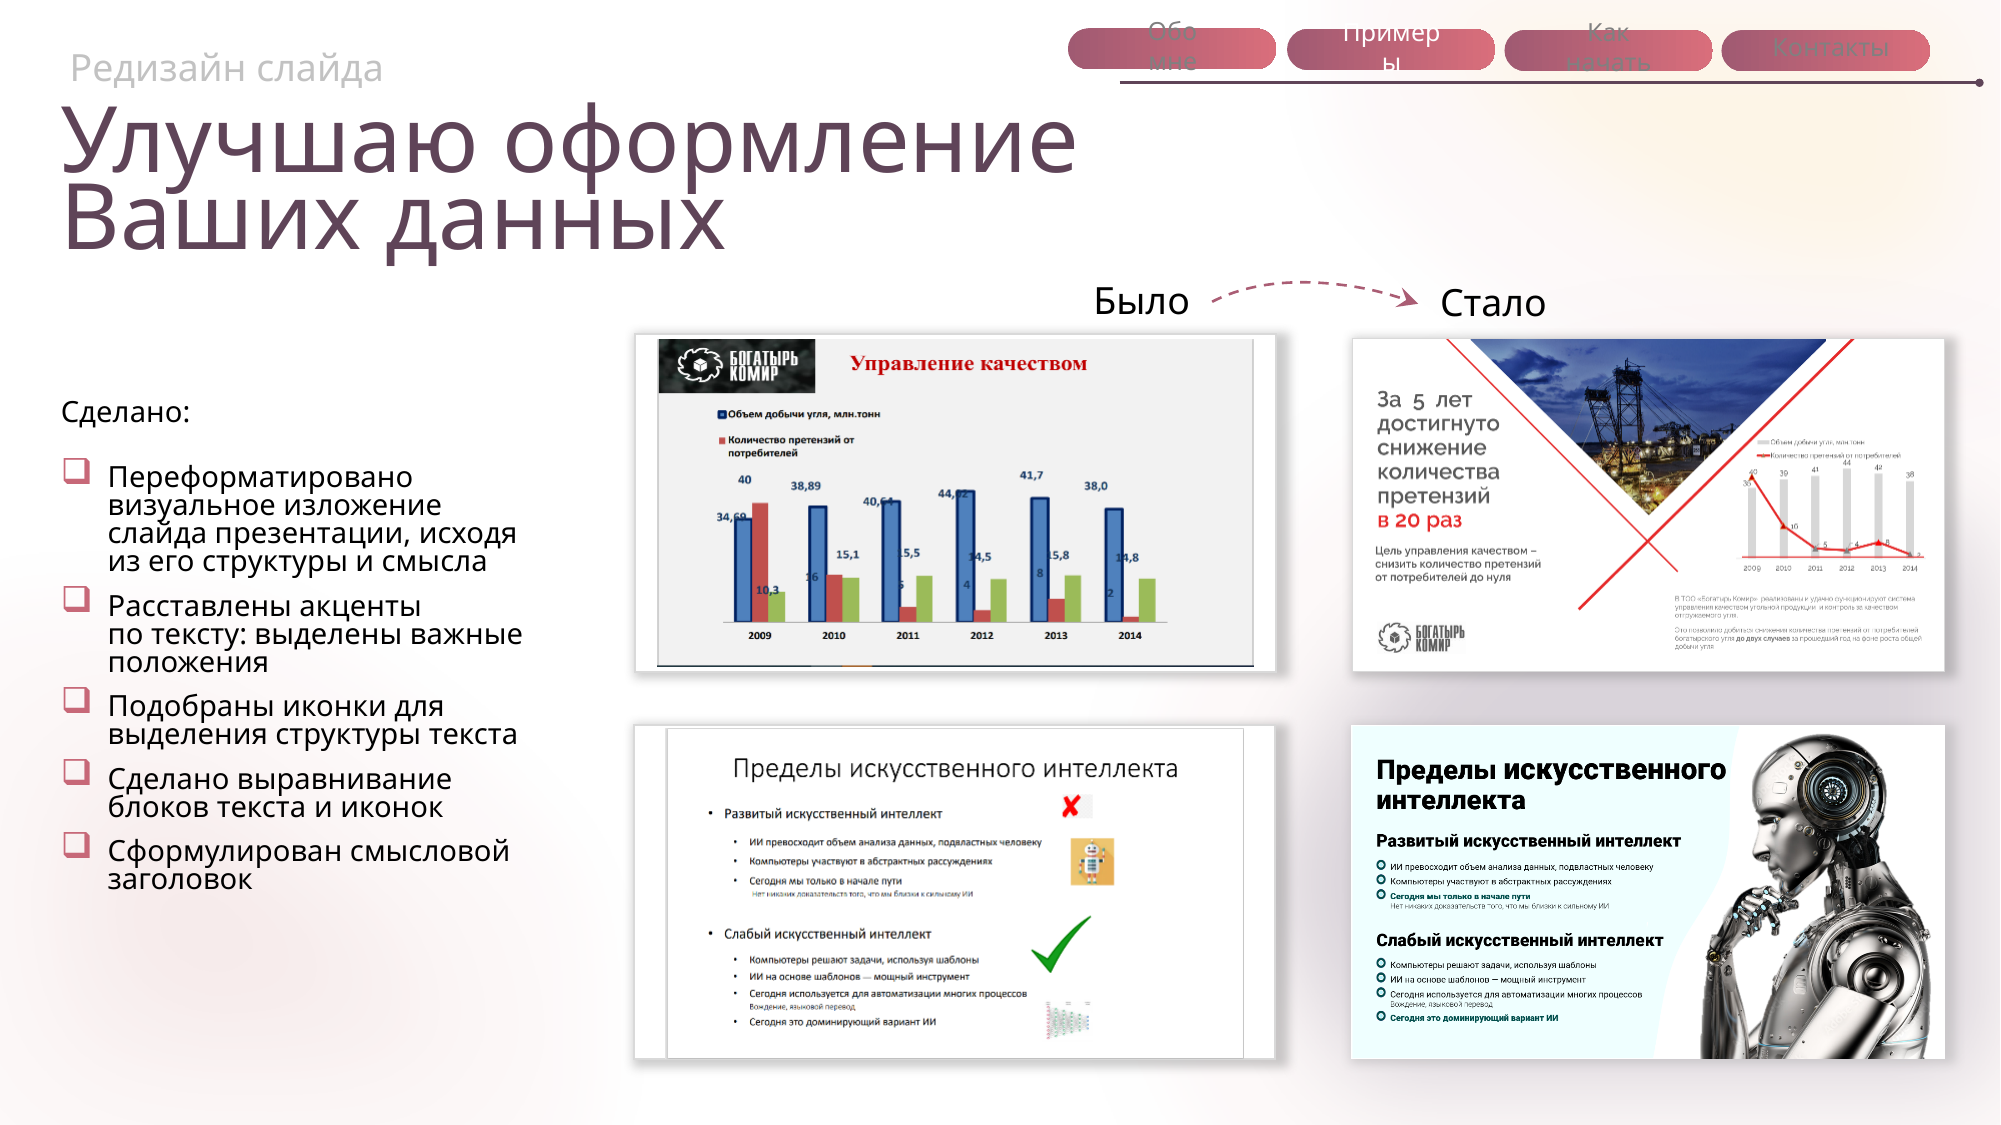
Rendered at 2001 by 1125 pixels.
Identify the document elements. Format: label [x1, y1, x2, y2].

text_box [0, 0, 2000, 1125]
